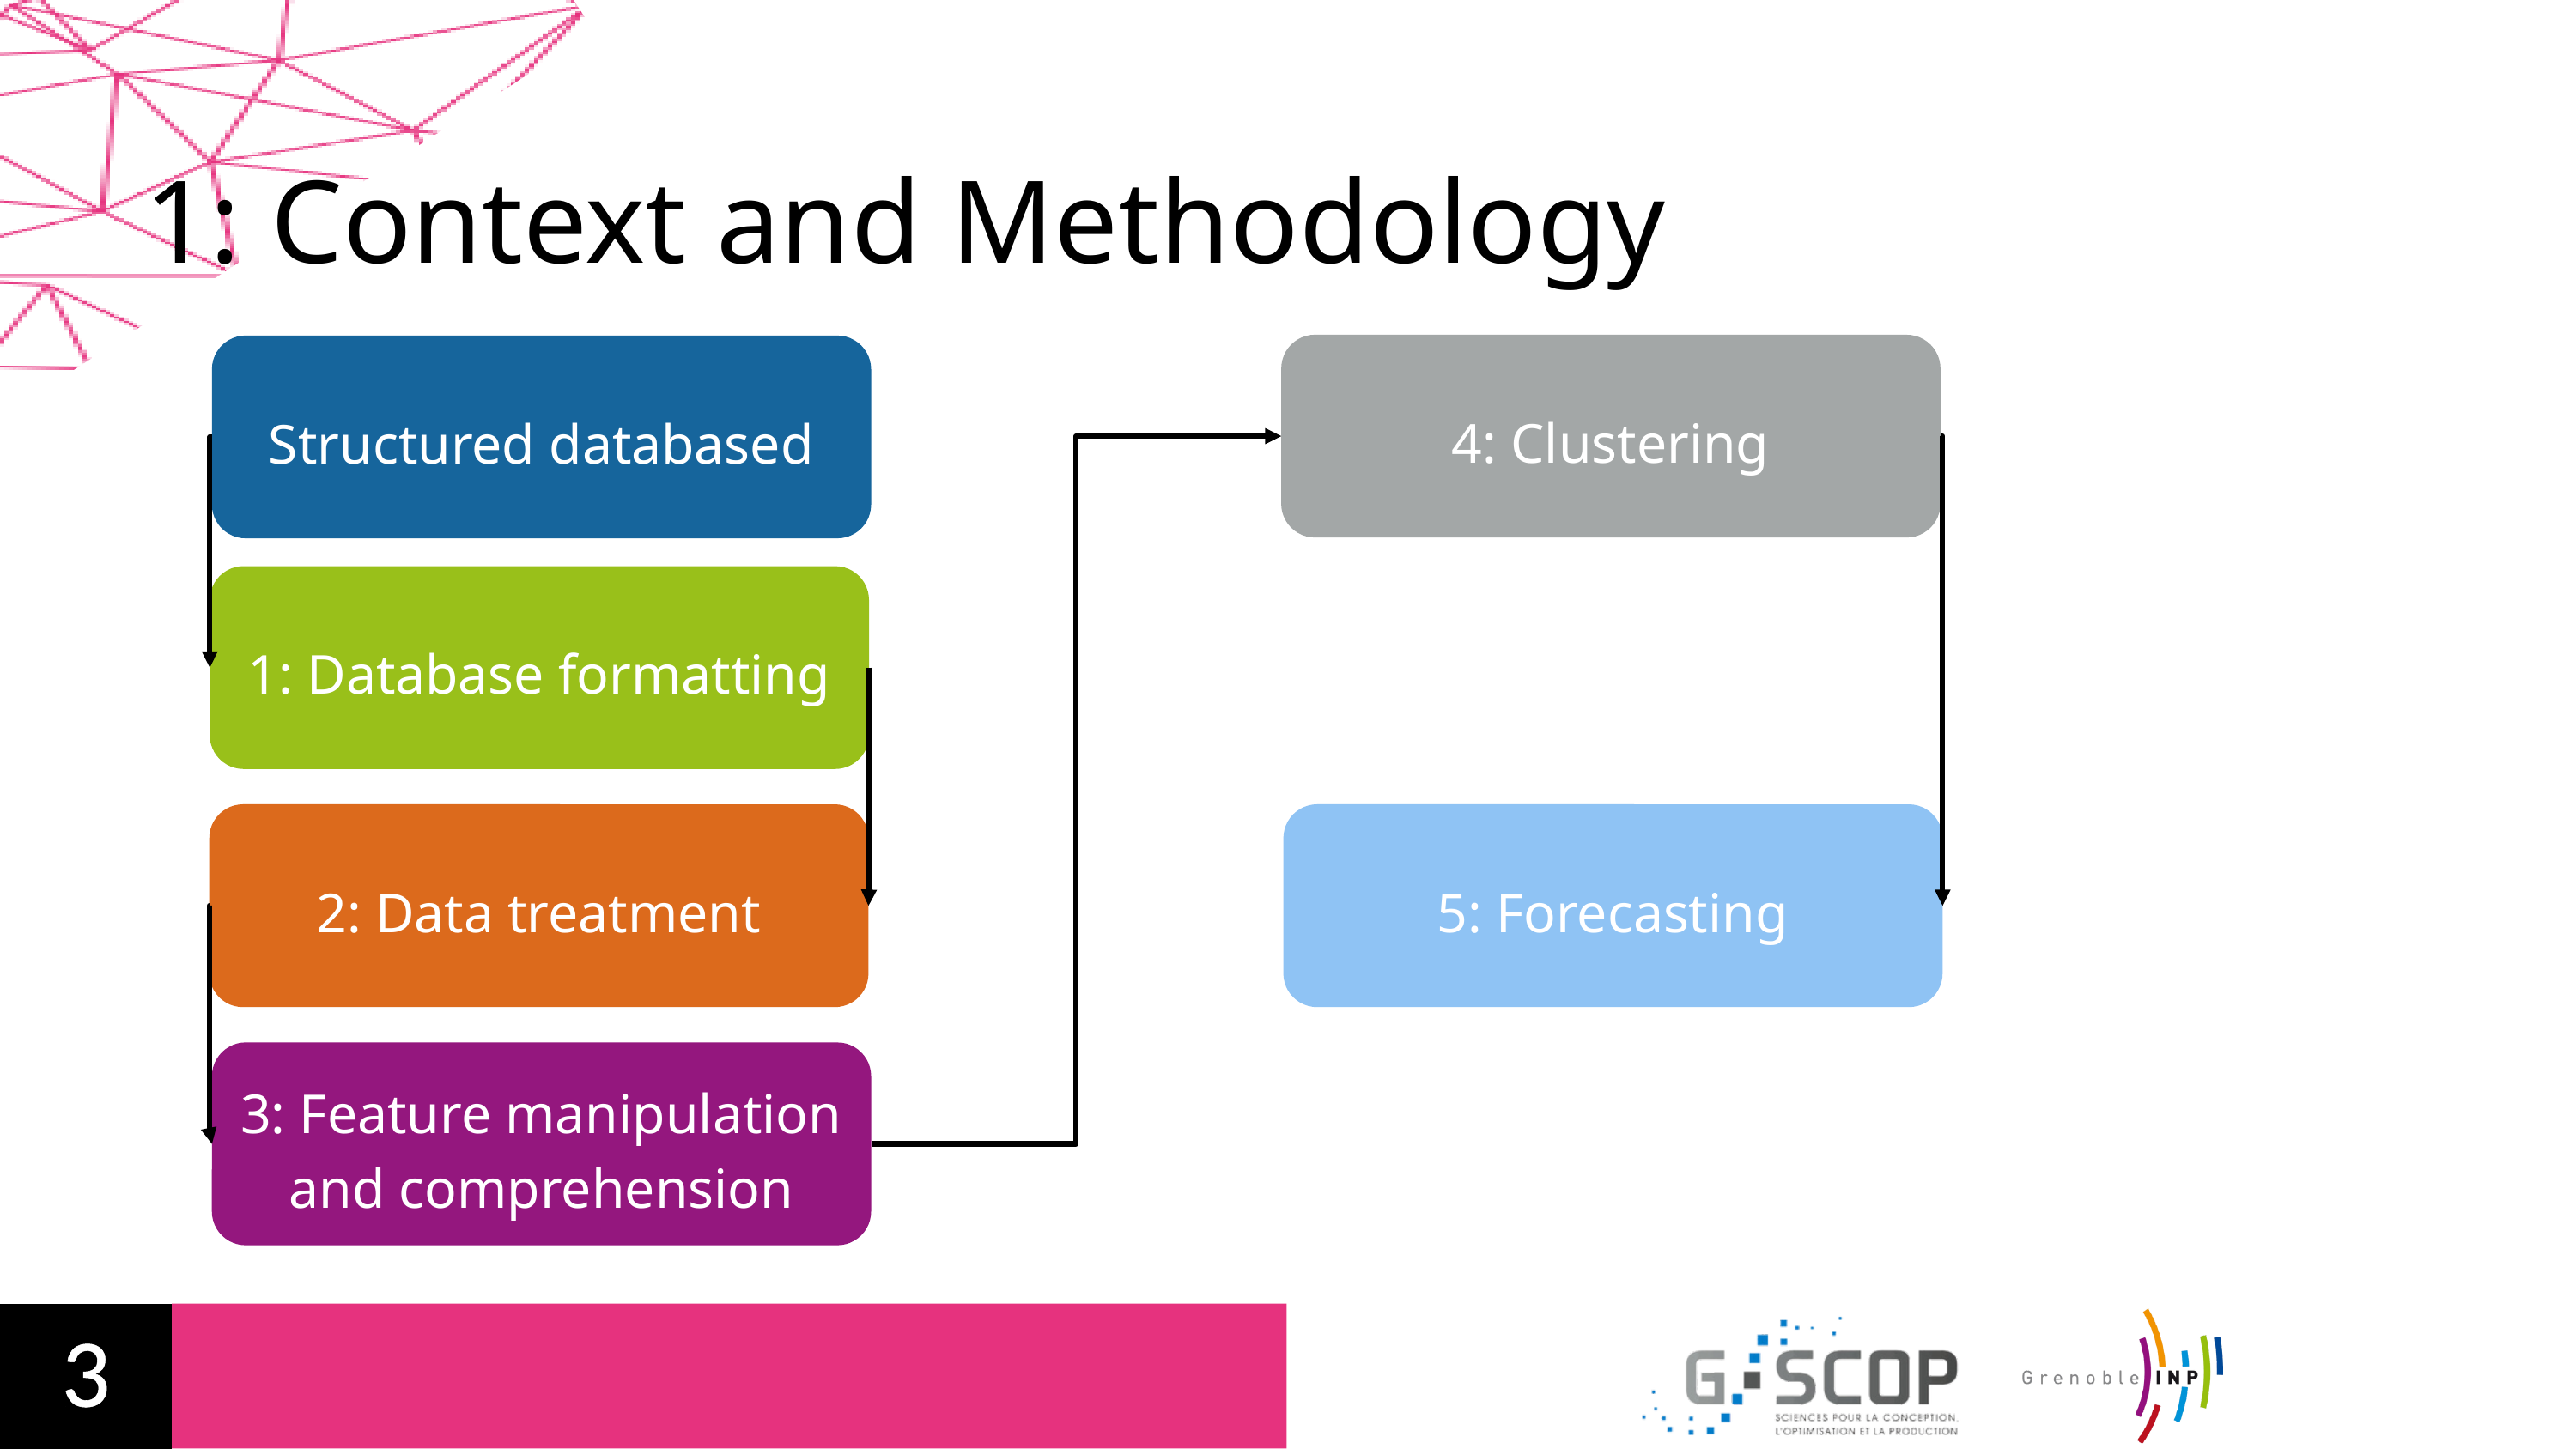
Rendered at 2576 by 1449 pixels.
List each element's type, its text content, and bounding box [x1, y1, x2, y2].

text_box [0, 0, 594, 418]
text_box 3: Feature manipulation and comprehension [210, 1040, 873, 1247]
text_box 5: Forecasting [1285, 802, 1945, 1009]
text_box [1636, 1308, 2224, 1444]
text_box Structured databased [210, 333, 873, 541]
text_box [0, 1303, 1287, 1449]
text_box 4: Clustering [1279, 332, 1942, 540]
text_box 1: Database formatting [208, 564, 866, 771]
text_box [209, 905, 212, 1144]
text_box 2: Data treatment [207, 802, 866, 1009]
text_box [1940, 435, 1943, 906]
text_box 1: Context and Methodology [144, 125, 1905, 286]
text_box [871, 435, 1282, 1144]
